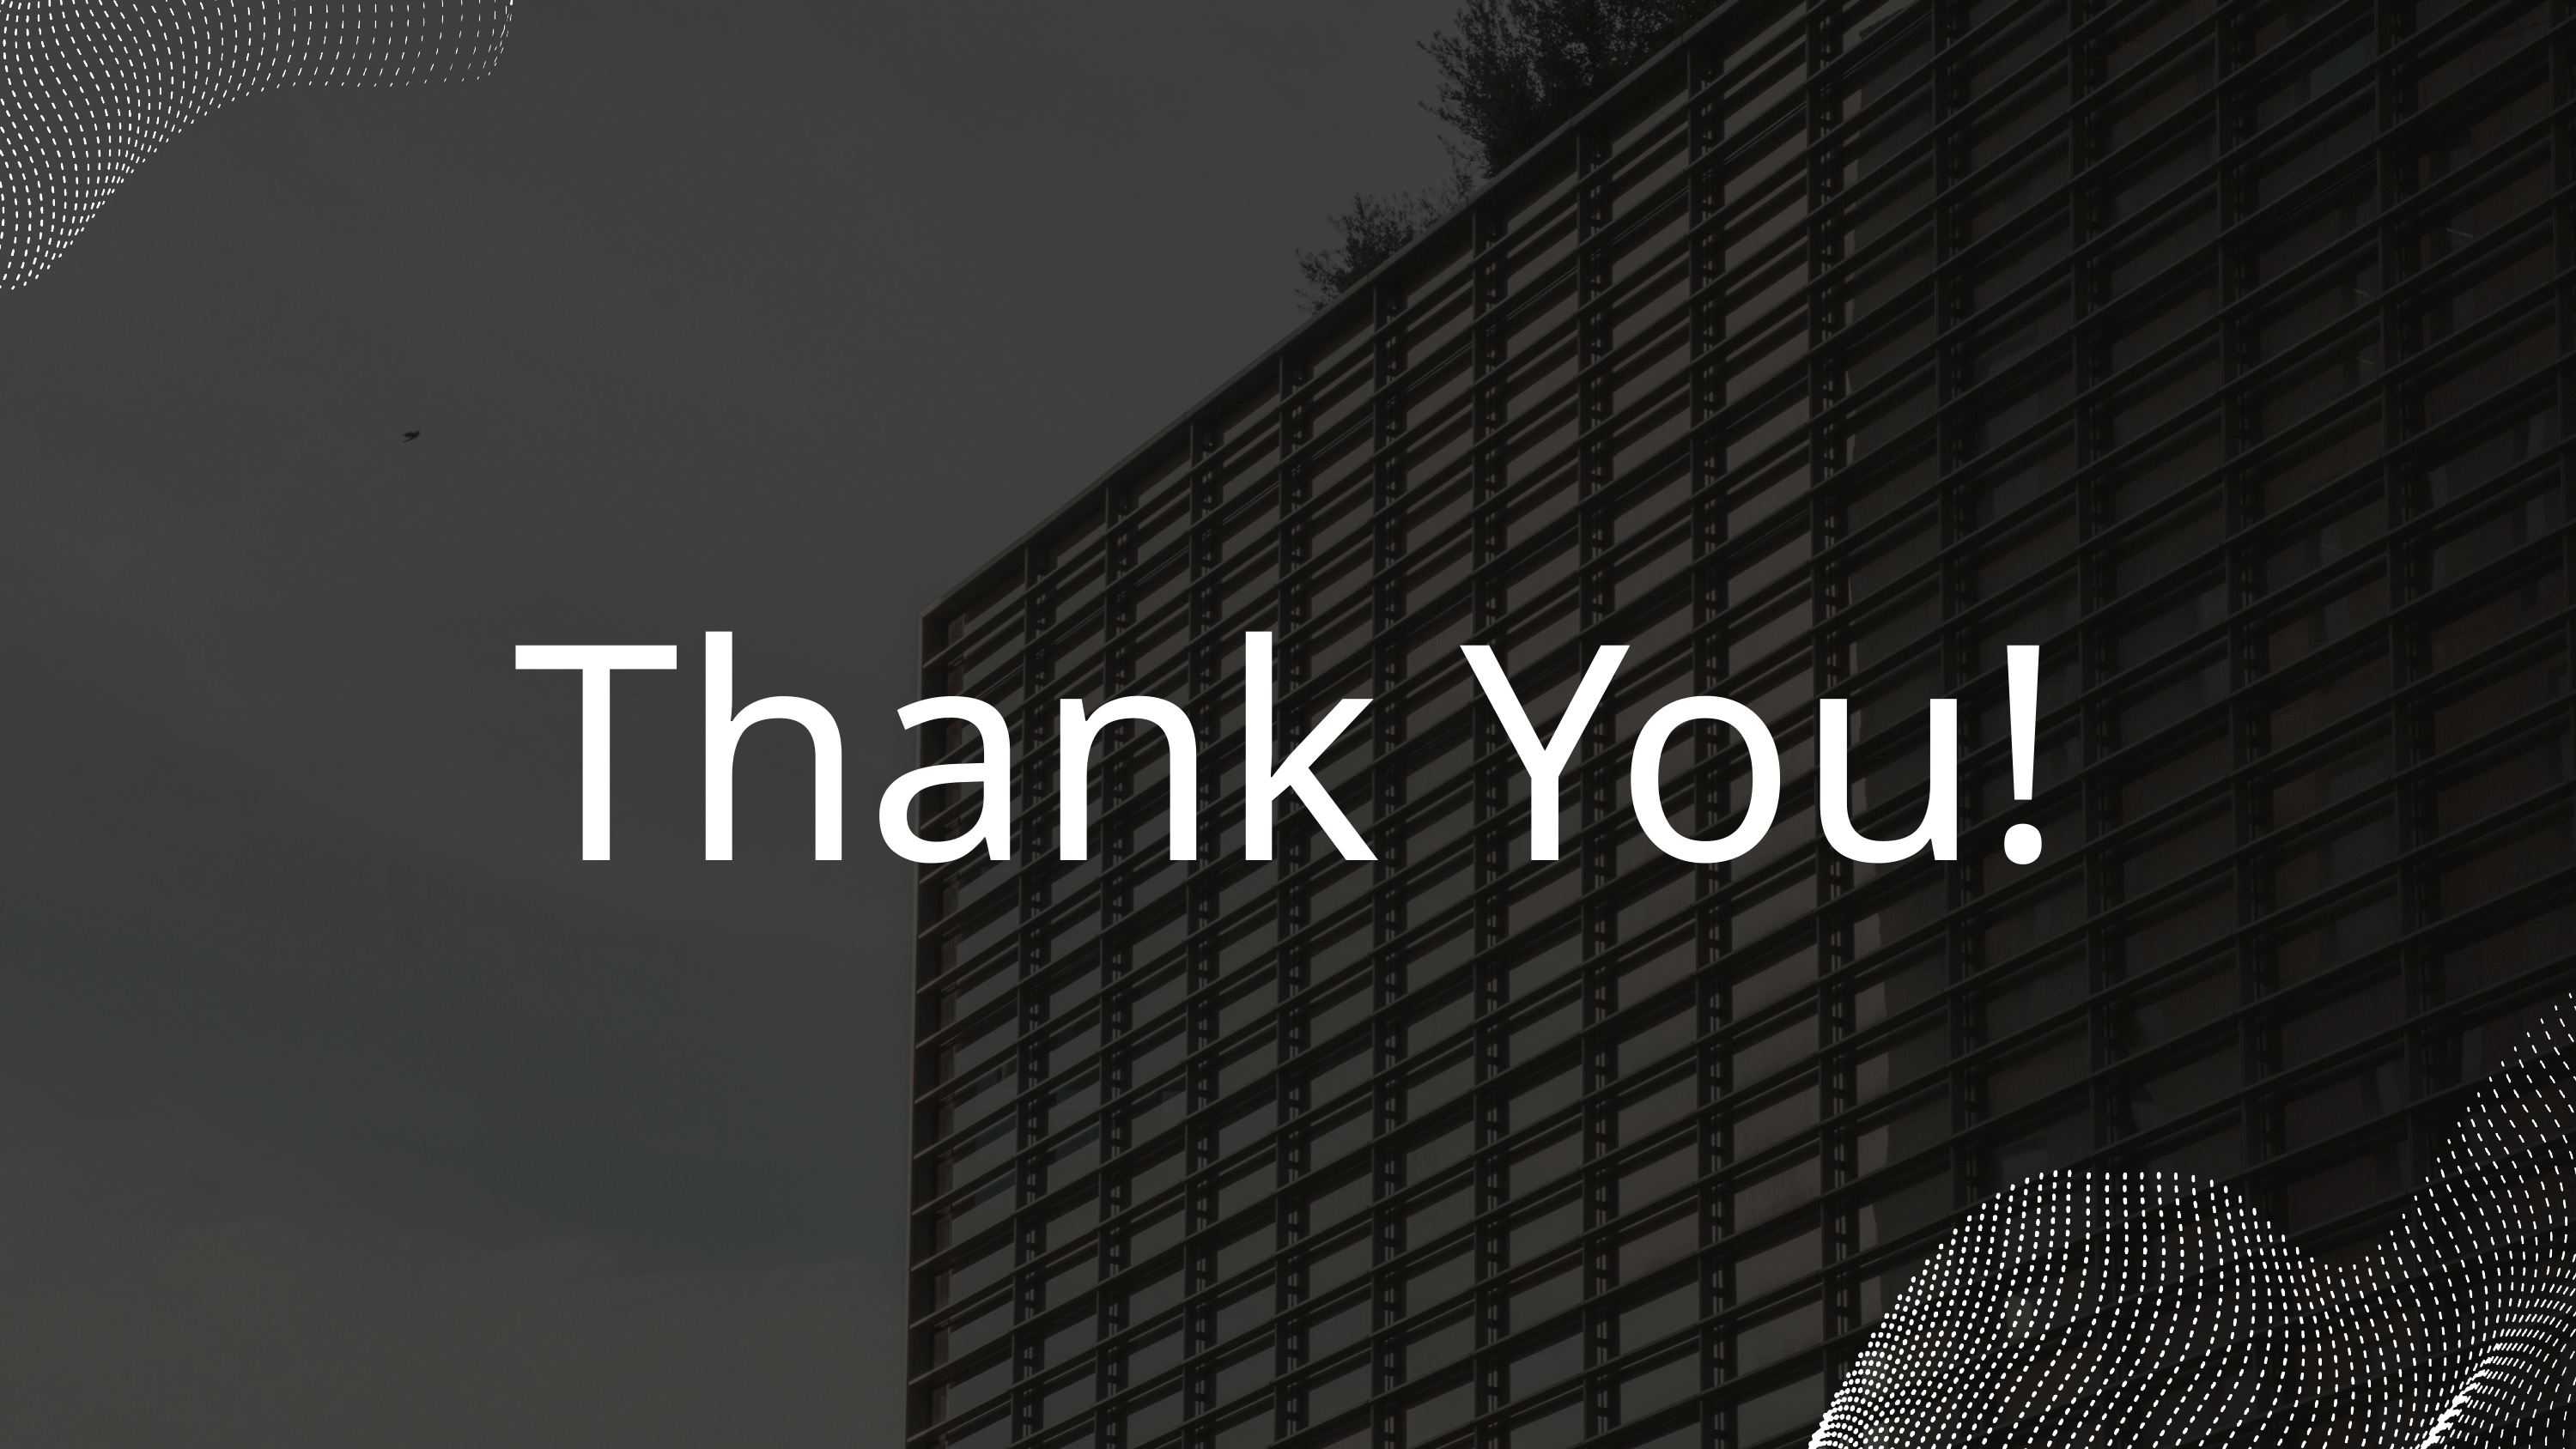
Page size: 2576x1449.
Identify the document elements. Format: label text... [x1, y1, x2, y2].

text_box [0, 0, 595, 421]
text_box [0, 0, 2576, 1449]
text_box [1604, 864, 2576, 1449]
text_box Thank You! [476, 499, 2101, 921]
